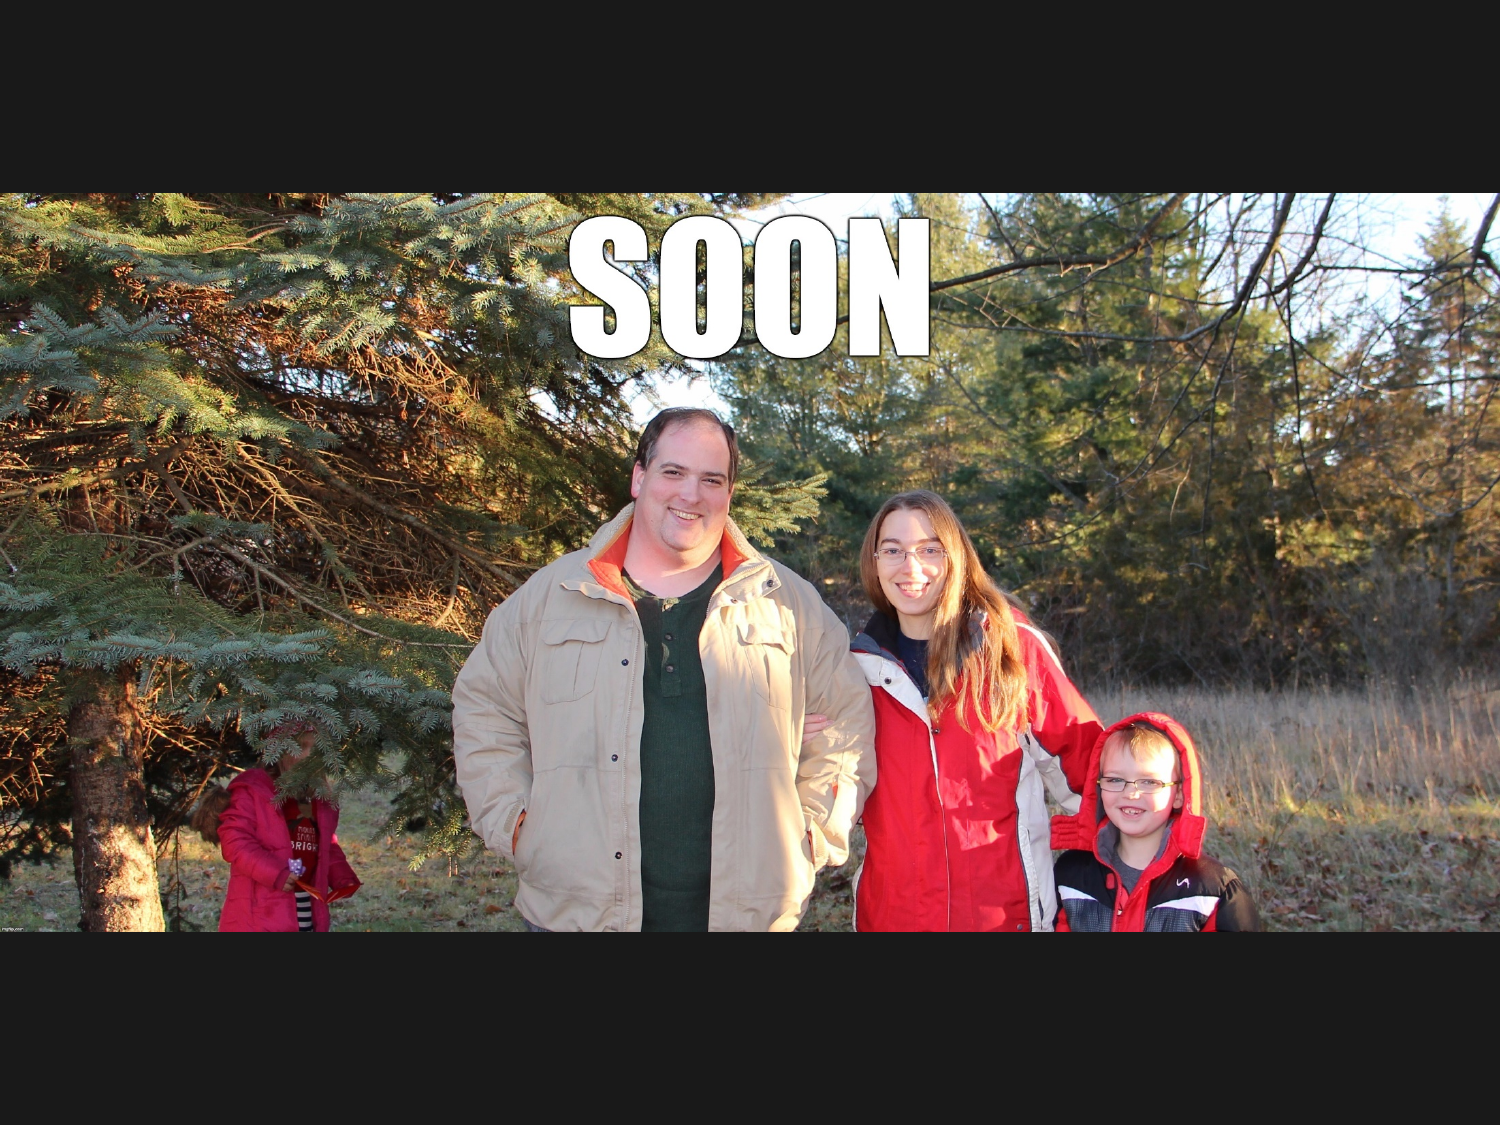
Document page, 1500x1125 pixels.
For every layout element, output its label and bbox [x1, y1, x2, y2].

picture [0, 192, 1500, 933]
